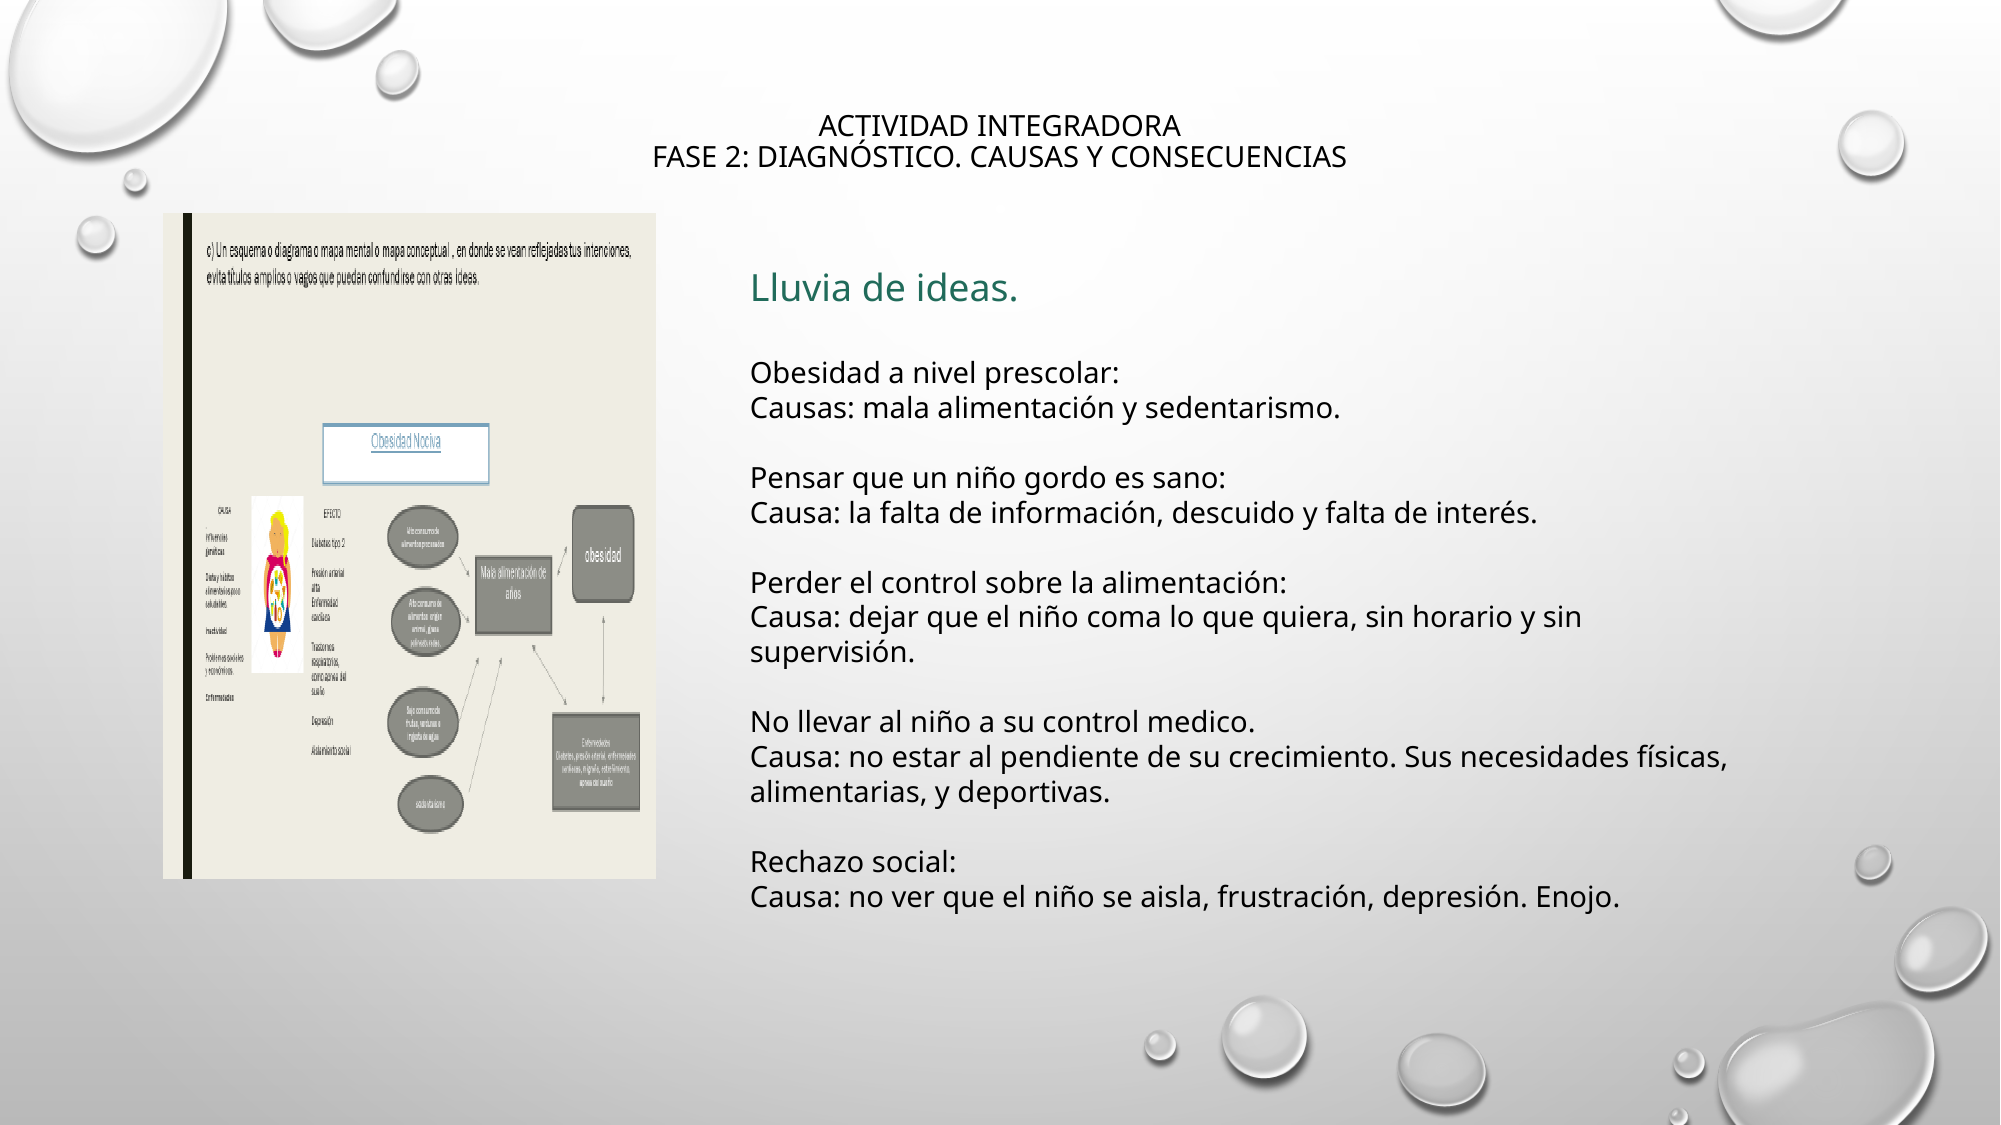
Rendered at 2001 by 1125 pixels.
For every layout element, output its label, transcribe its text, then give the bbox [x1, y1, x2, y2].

text_box Lluvia de ideas. Obesidad a nivel prescolar: Causas: mala alimentación y sedentarismo. Pensar que un niño gordo es sano: Causa: la falta de información, descuido y falta de interés. Perder el control sobre la alimentación: Causa: dejar que el niño coma lo que quiera, sin horario y sin supervisión. No llevar al niño a su control medico. Causa: no estar al pendiente de su crecimiento. Sus necesidades físicas, alimentarias, y deportivas. Rechazo social: Causa: no ver que el niño se aisla, frustración, depresión. Enojo. [735, 256, 1764, 921]
picture [0, 0, 2000, 1125]
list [163, 213, 656, 879]
title Actividad integradora Fase 2: Diagnóstico. Causas y consecuencias [149, 101, 1851, 184]
